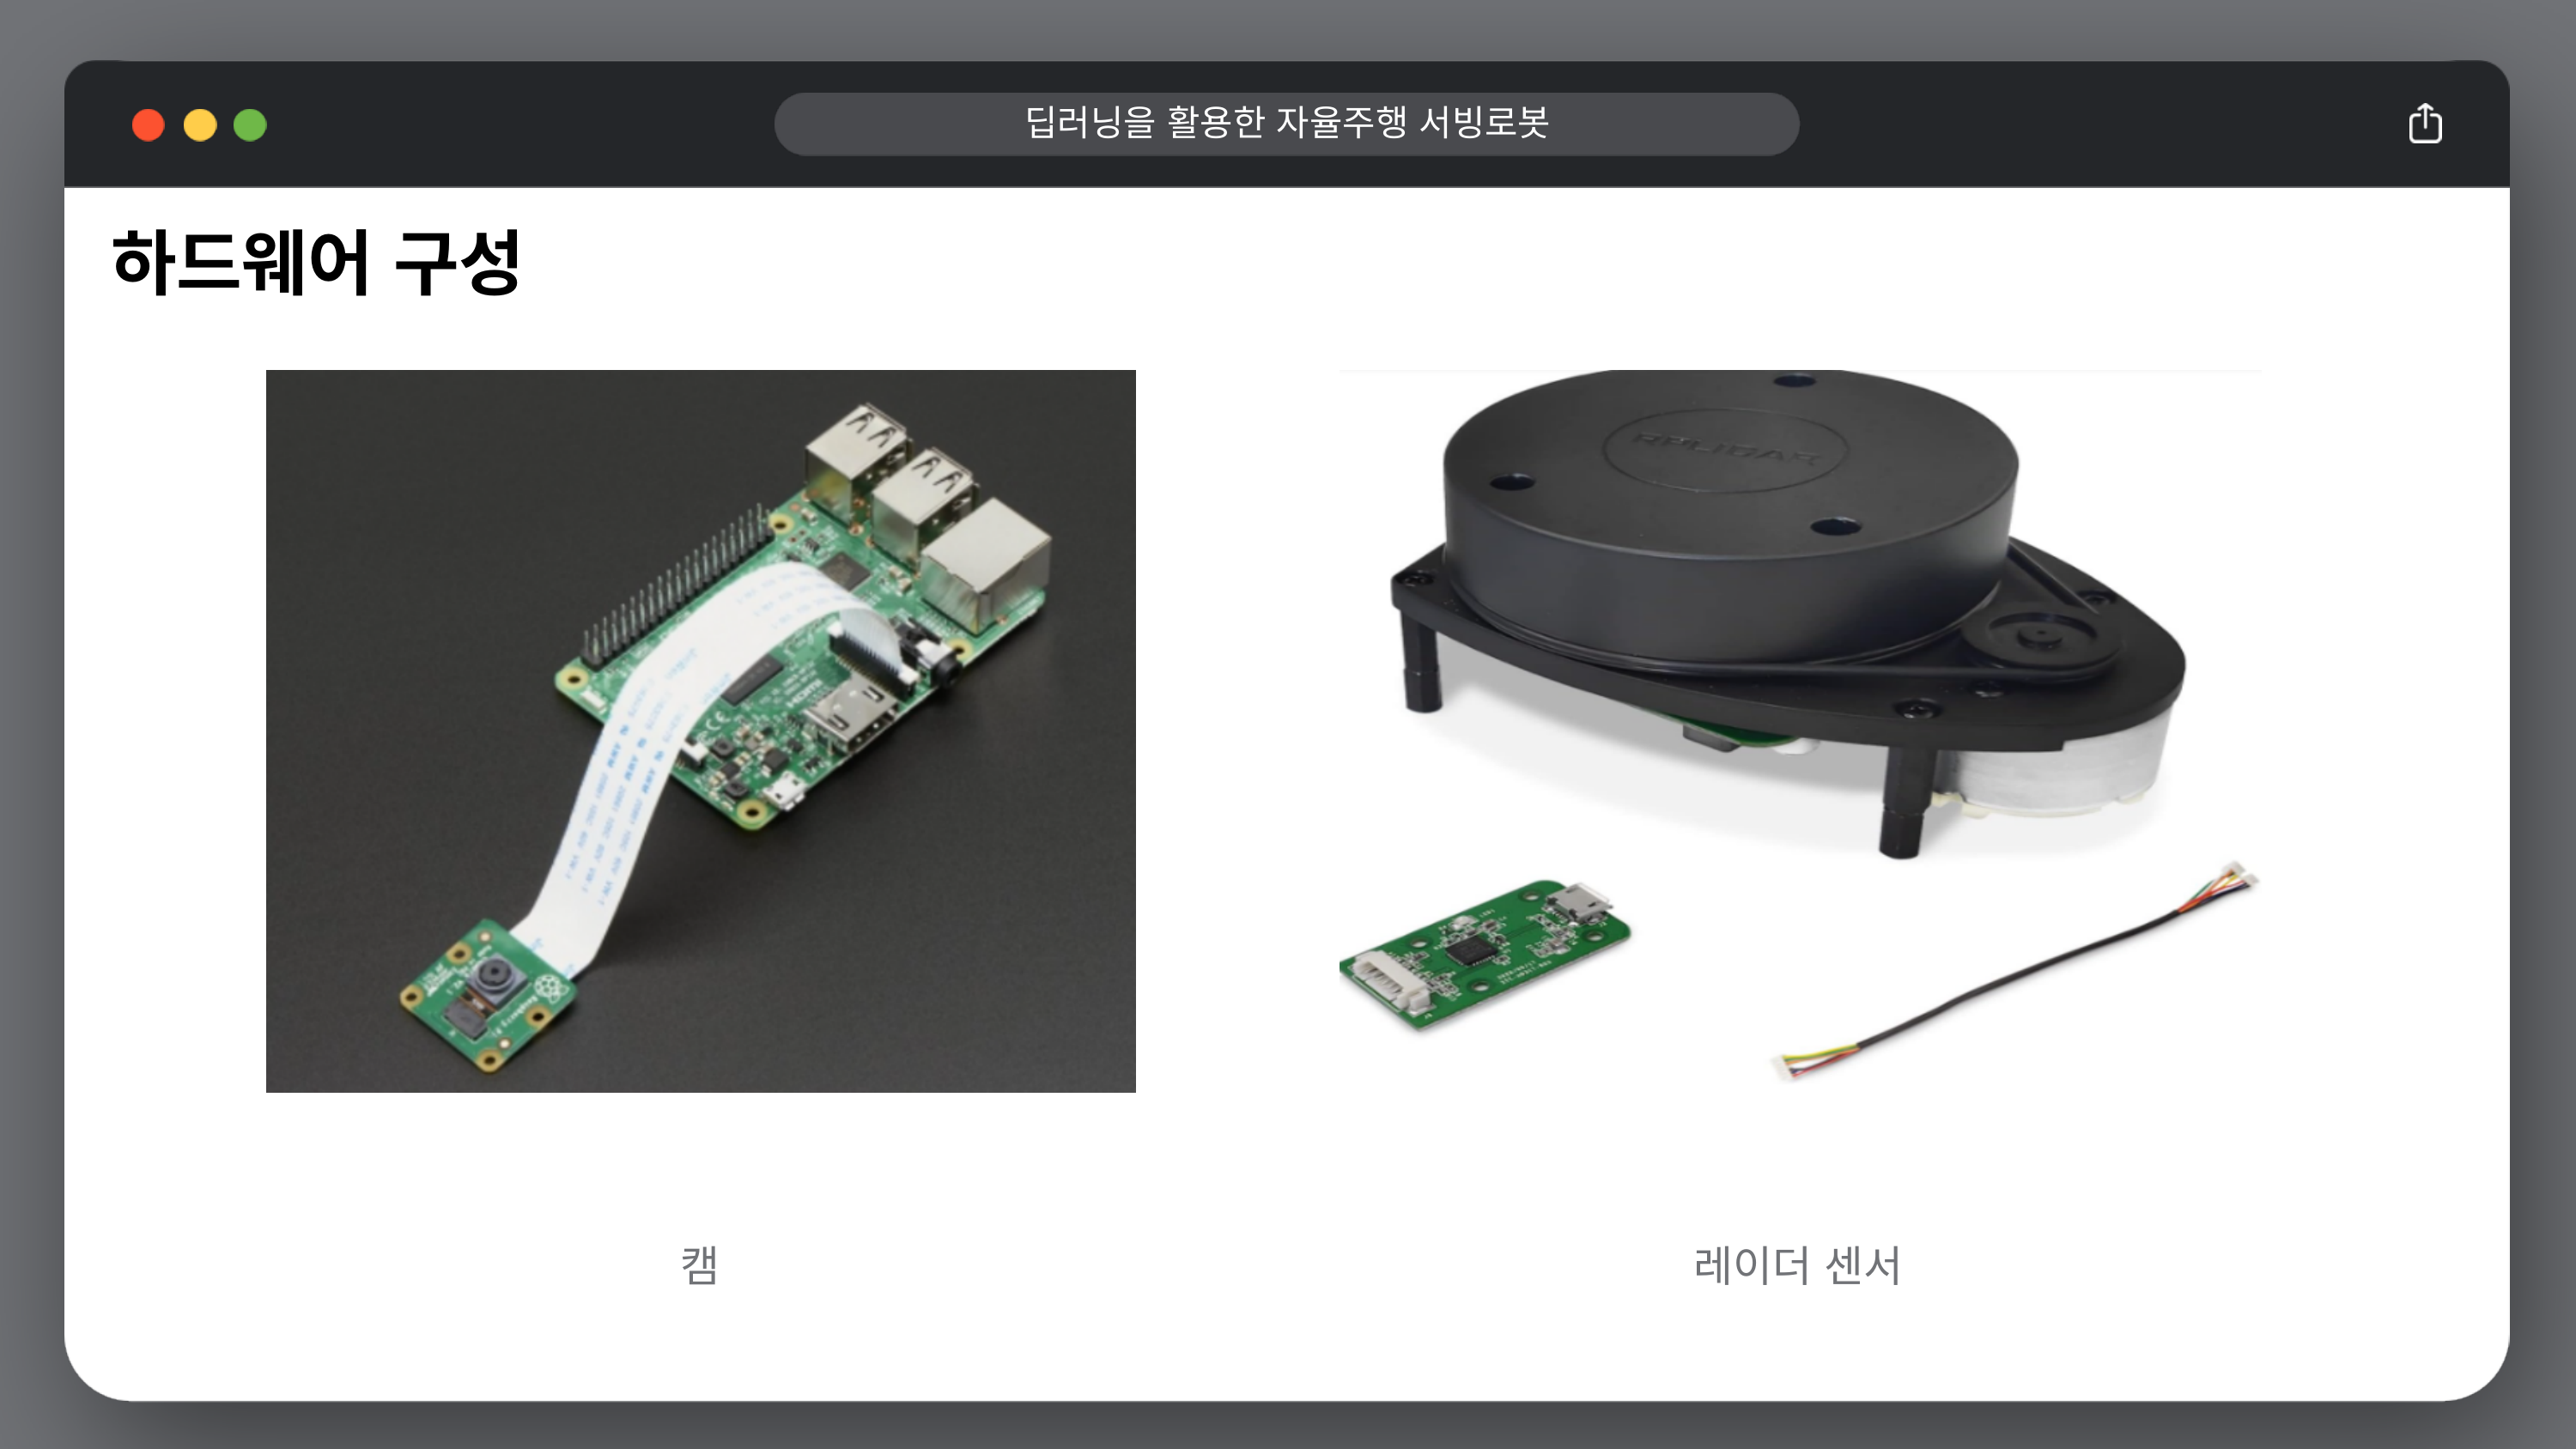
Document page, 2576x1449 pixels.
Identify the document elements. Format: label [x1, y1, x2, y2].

picture [64, 60, 2511, 1403]
